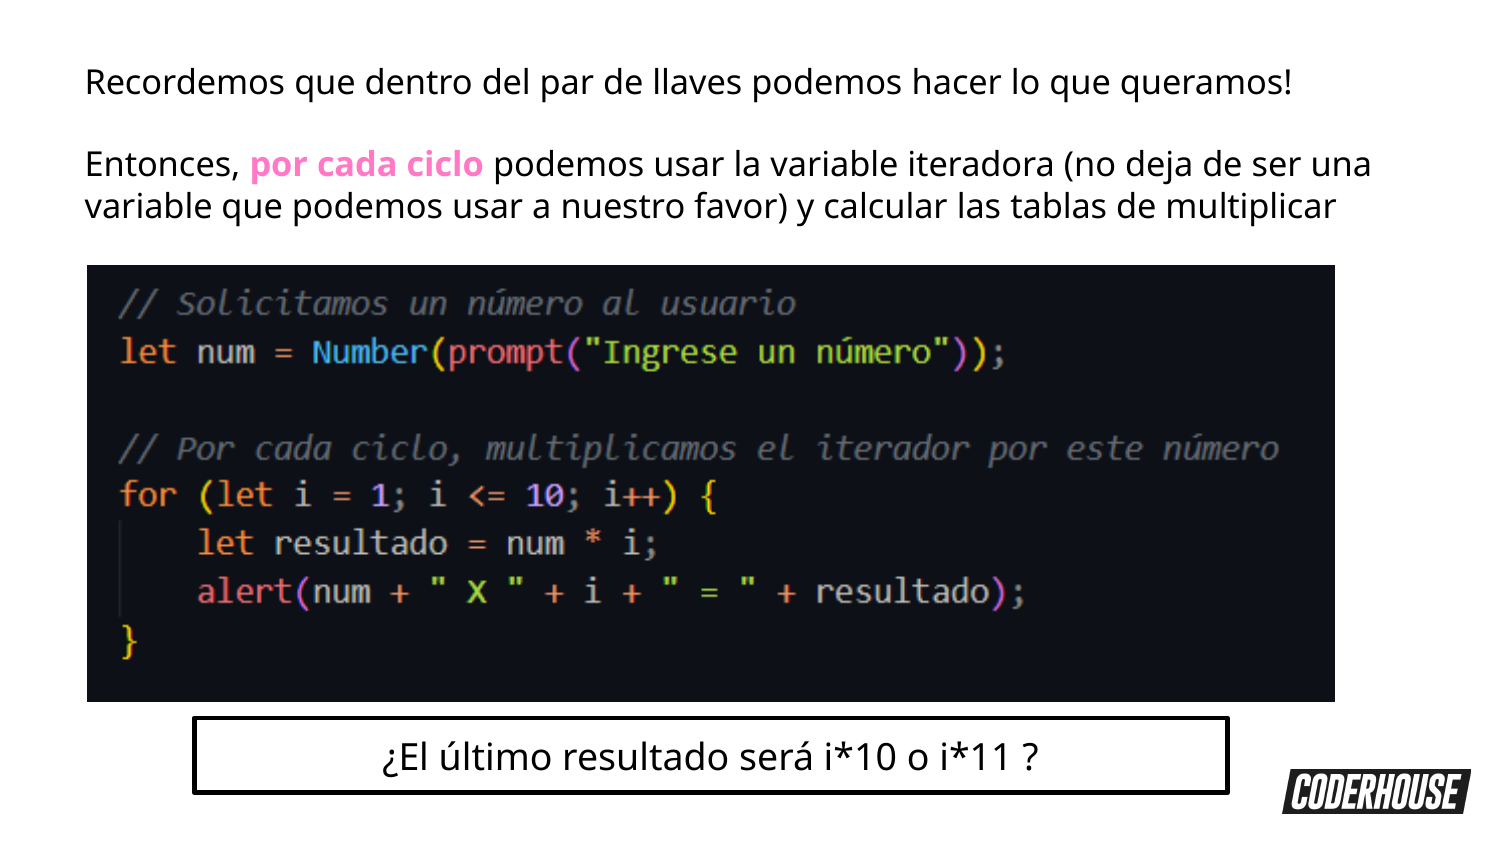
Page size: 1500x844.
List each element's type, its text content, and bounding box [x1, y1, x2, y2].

picture [1281, 769, 1471, 814]
picture [86, 265, 1335, 702]
text_box ¿El último resultado será i*10 o i*11 ? [194, 717, 1228, 793]
text_box Recordemos que dentro del par de llaves podemos hacer lo que queramos! Entonces, por cada ciclo podemos usar la variable iteradora (no deja de ser una variable que podemos usar a nuestro favor) y calcular las tablas de multiplicar [69, 45, 1406, 240]
